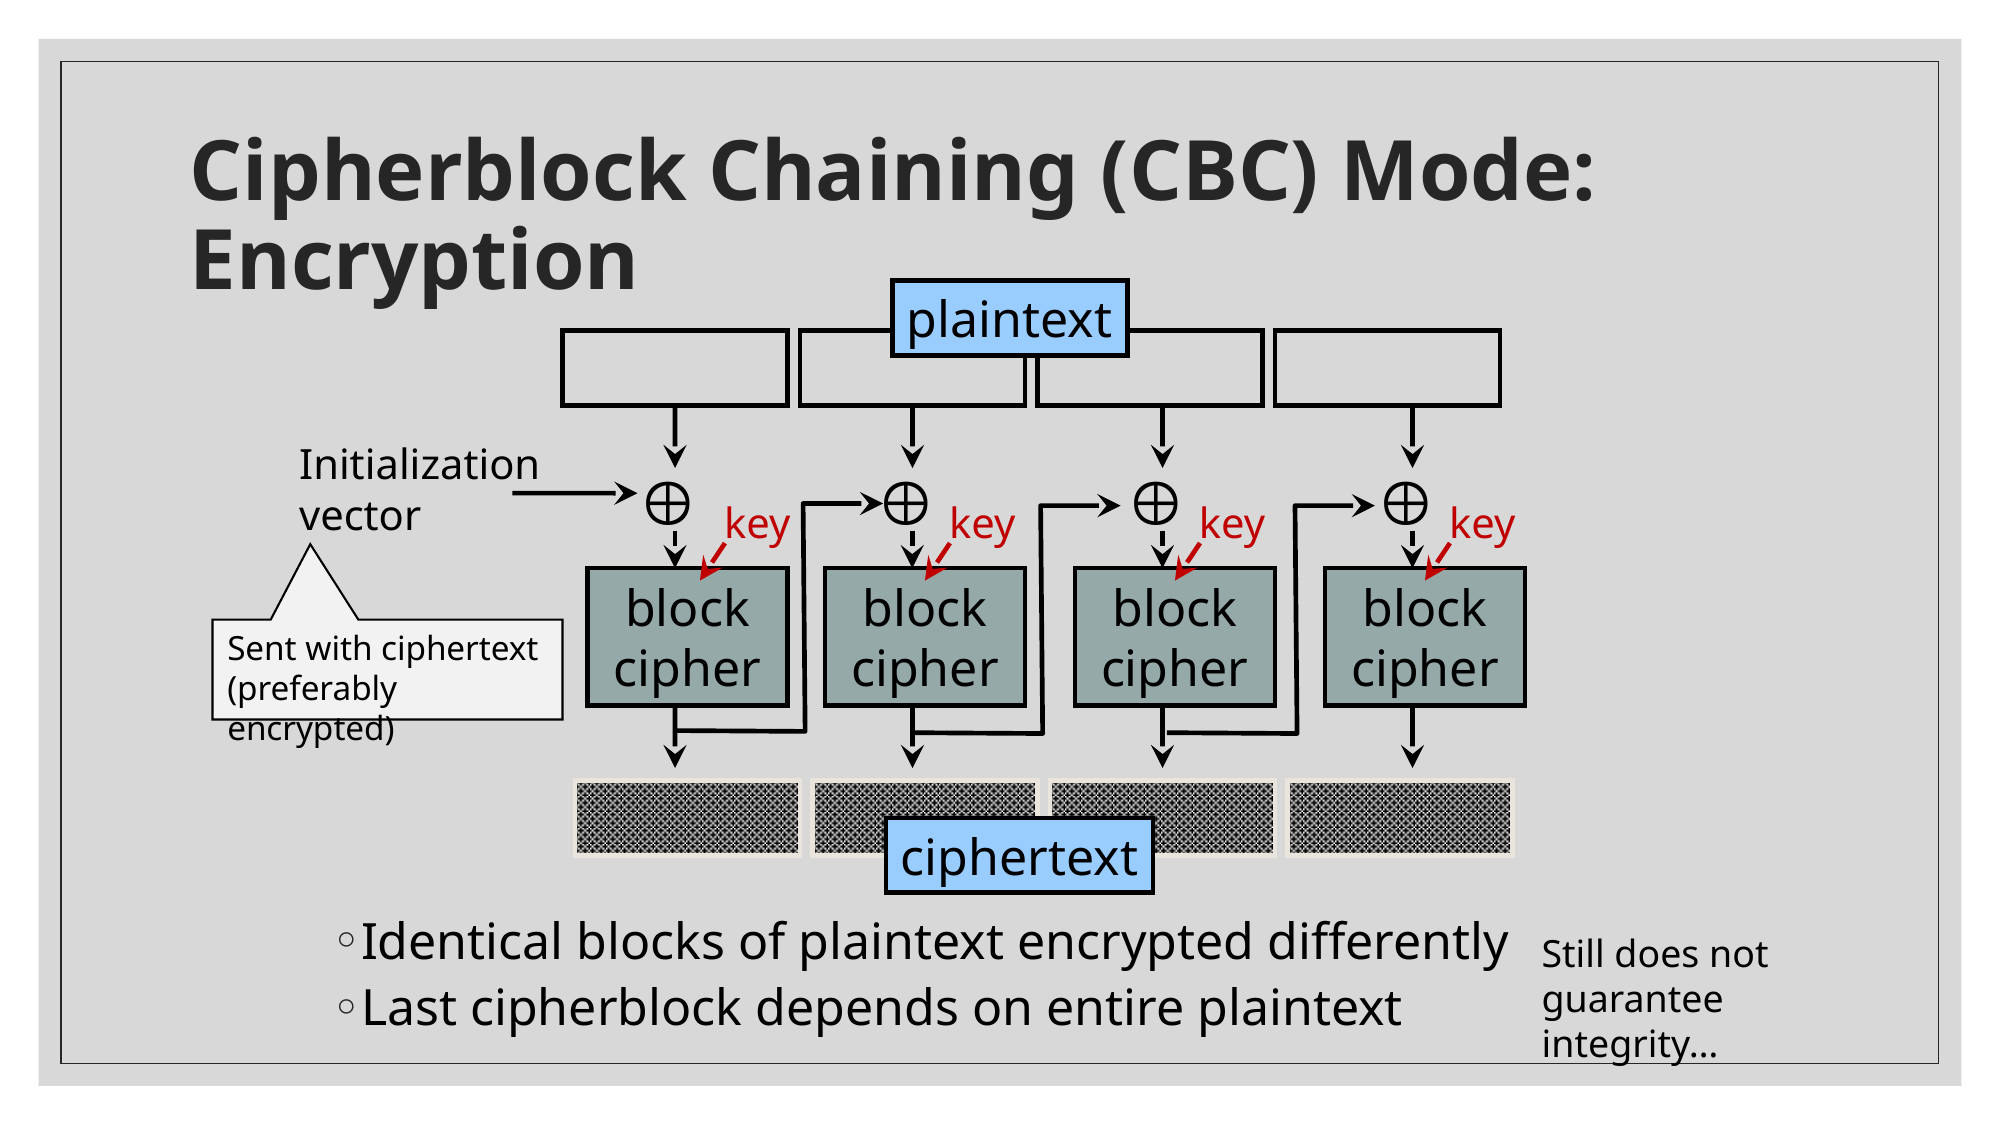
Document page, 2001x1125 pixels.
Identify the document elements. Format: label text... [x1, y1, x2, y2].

text_box key [709, 489, 806, 555]
text_box Sent with ciphertext (preferably encrypted) [212, 546, 563, 720]
text_box key [934, 489, 1031, 555]
text_box [1049, 780, 1275, 856]
text_box [812, 780, 1038, 856]
text_box [902, 747, 923, 769]
text_box block cipher [1325, 568, 1525, 706]
text_box key [1434, 489, 1531, 555]
text_box [1174, 557, 1196, 581]
text_box [1166, 495, 1375, 734]
text_box plaintext [892, 280, 1128, 356]
text_box [1287, 780, 1513, 856]
text_box  [861, 443, 951, 548]
text_box [1037, 330, 1263, 406]
text_box [799, 330, 1025, 406]
text_box Initialization vector [284, 430, 556, 546]
text_box [1152, 747, 1173, 769]
text_box [664, 747, 686, 769]
text_box  [1111, 443, 1201, 548]
title Cipherblock Chaining (CBC) Mode: Encryption [174, 105, 1825, 331]
text_box Still does not guarantee integrity… [1526, 923, 1904, 1073]
text_box [1402, 547, 1423, 569]
text_box [699, 557, 721, 581]
text_box [1274, 330, 1500, 406]
text_box  [624, 443, 714, 548]
text_box key [1184, 489, 1281, 555]
text_box [664, 547, 686, 569]
text_box [912, 495, 1121, 734]
text_box [924, 557, 946, 581]
text_box [616, 482, 638, 504]
text_box block cipher [825, 568, 1025, 706]
text_box  [1361, 443, 1451, 548]
text_box [1425, 557, 1446, 581]
text_box ciphertext [886, 818, 1154, 893]
text_box [574, 780, 800, 856]
list Identical blocks of plaintext encrypted differently Last cipherblock depends on entire plaintext [316, 901, 1584, 1038]
text_box [901, 547, 923, 569]
text_box block cipher [587, 568, 788, 706]
text_box block cipher [1074, 568, 1275, 706]
text_box [674, 493, 884, 732]
text_box [1402, 747, 1423, 769]
text_box [1152, 547, 1173, 569]
text_box [562, 330, 788, 406]
